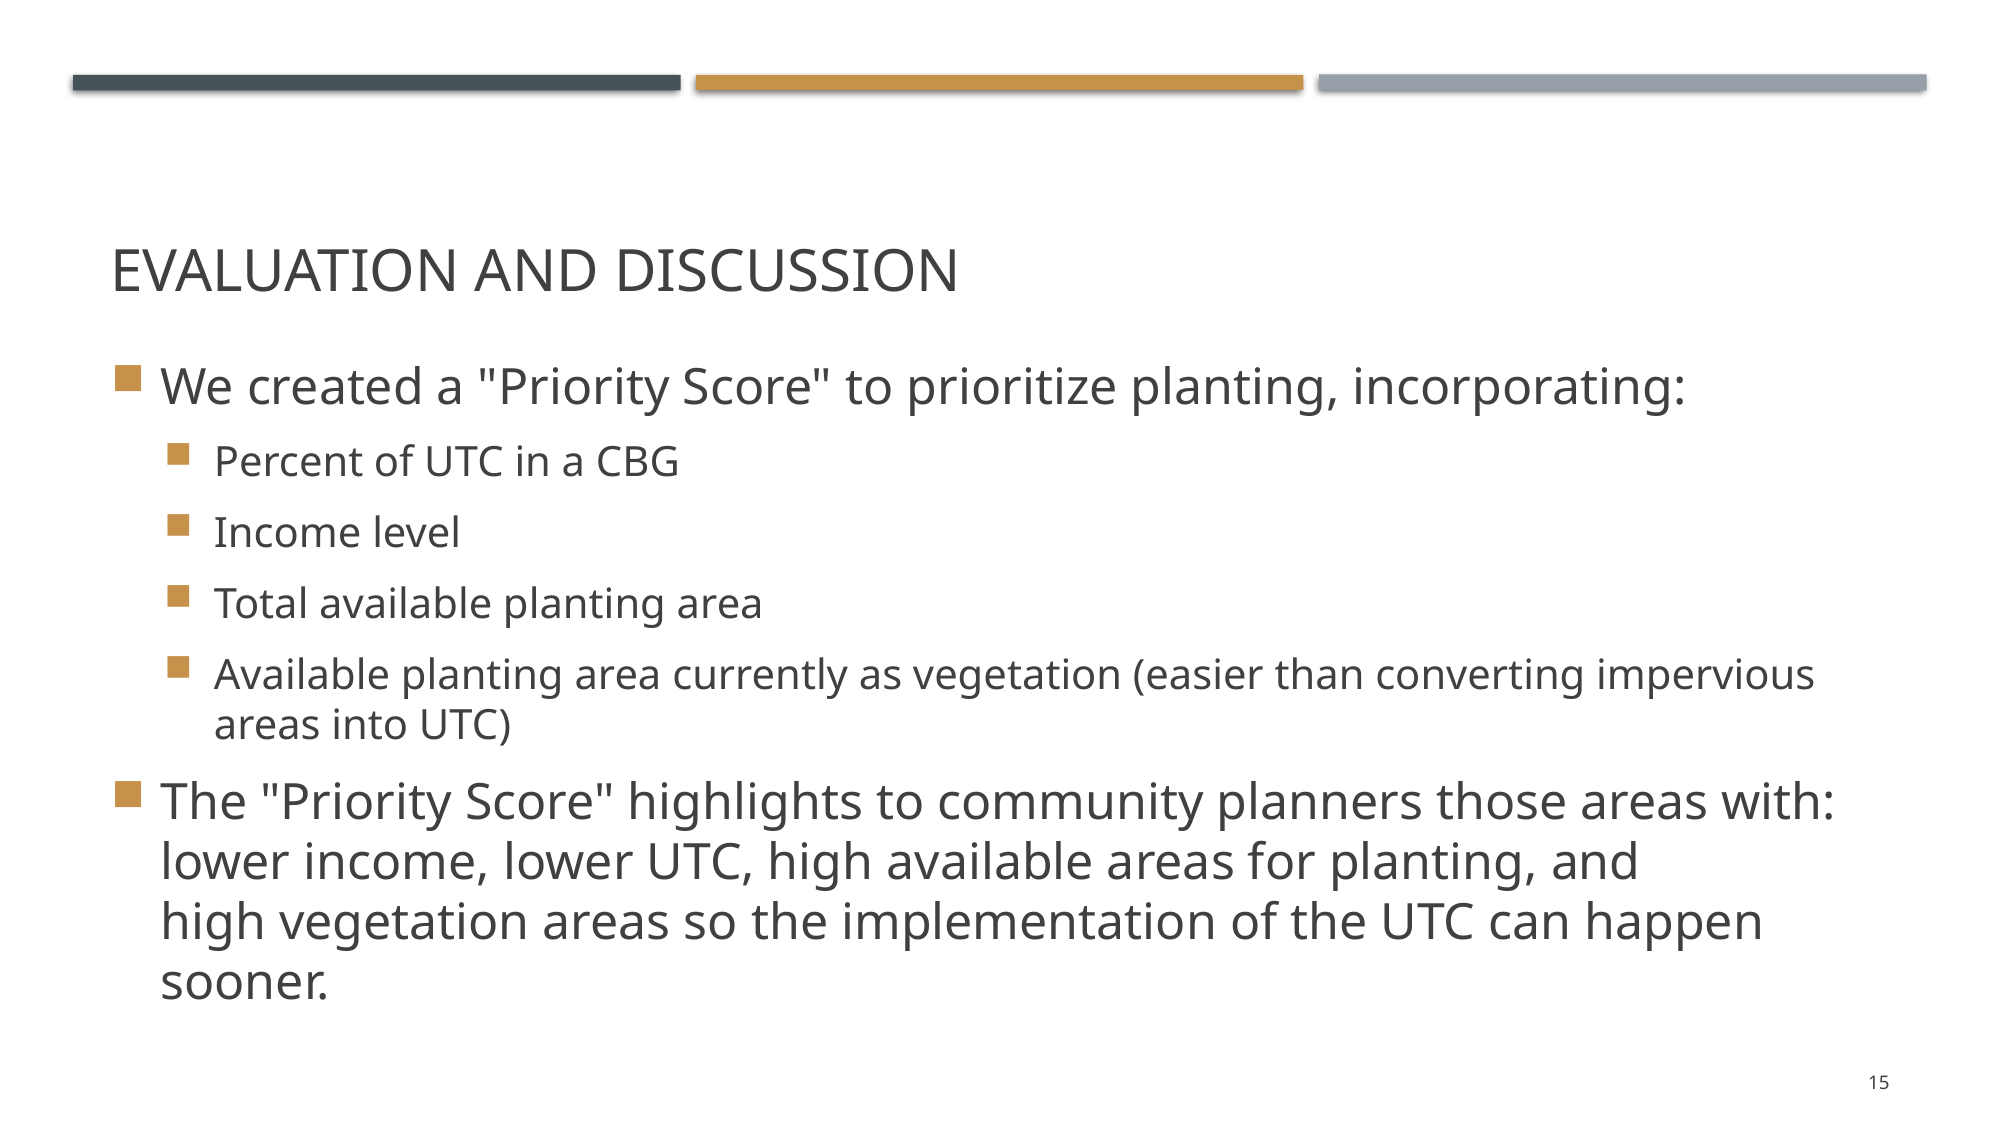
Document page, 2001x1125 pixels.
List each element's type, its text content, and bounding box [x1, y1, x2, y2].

title Evaluation and Discussion [95, 115, 1905, 311]
list We created a "Priority Score" to prioritize planting, incorporating: Percent of UTC in a CBG Income level Total available planting area Available planting area currently as vegetation (easier than converting impervious areas into UTC) The "Priority Score" highlights to community planners those areas with: lower income, lower UTC, high available areas for planting, and high vegetation areas so the implementation of the UTC can happen sooner. [95, 383, 1905, 981]
slide_number 15 [1732, 1053, 1905, 1114]
